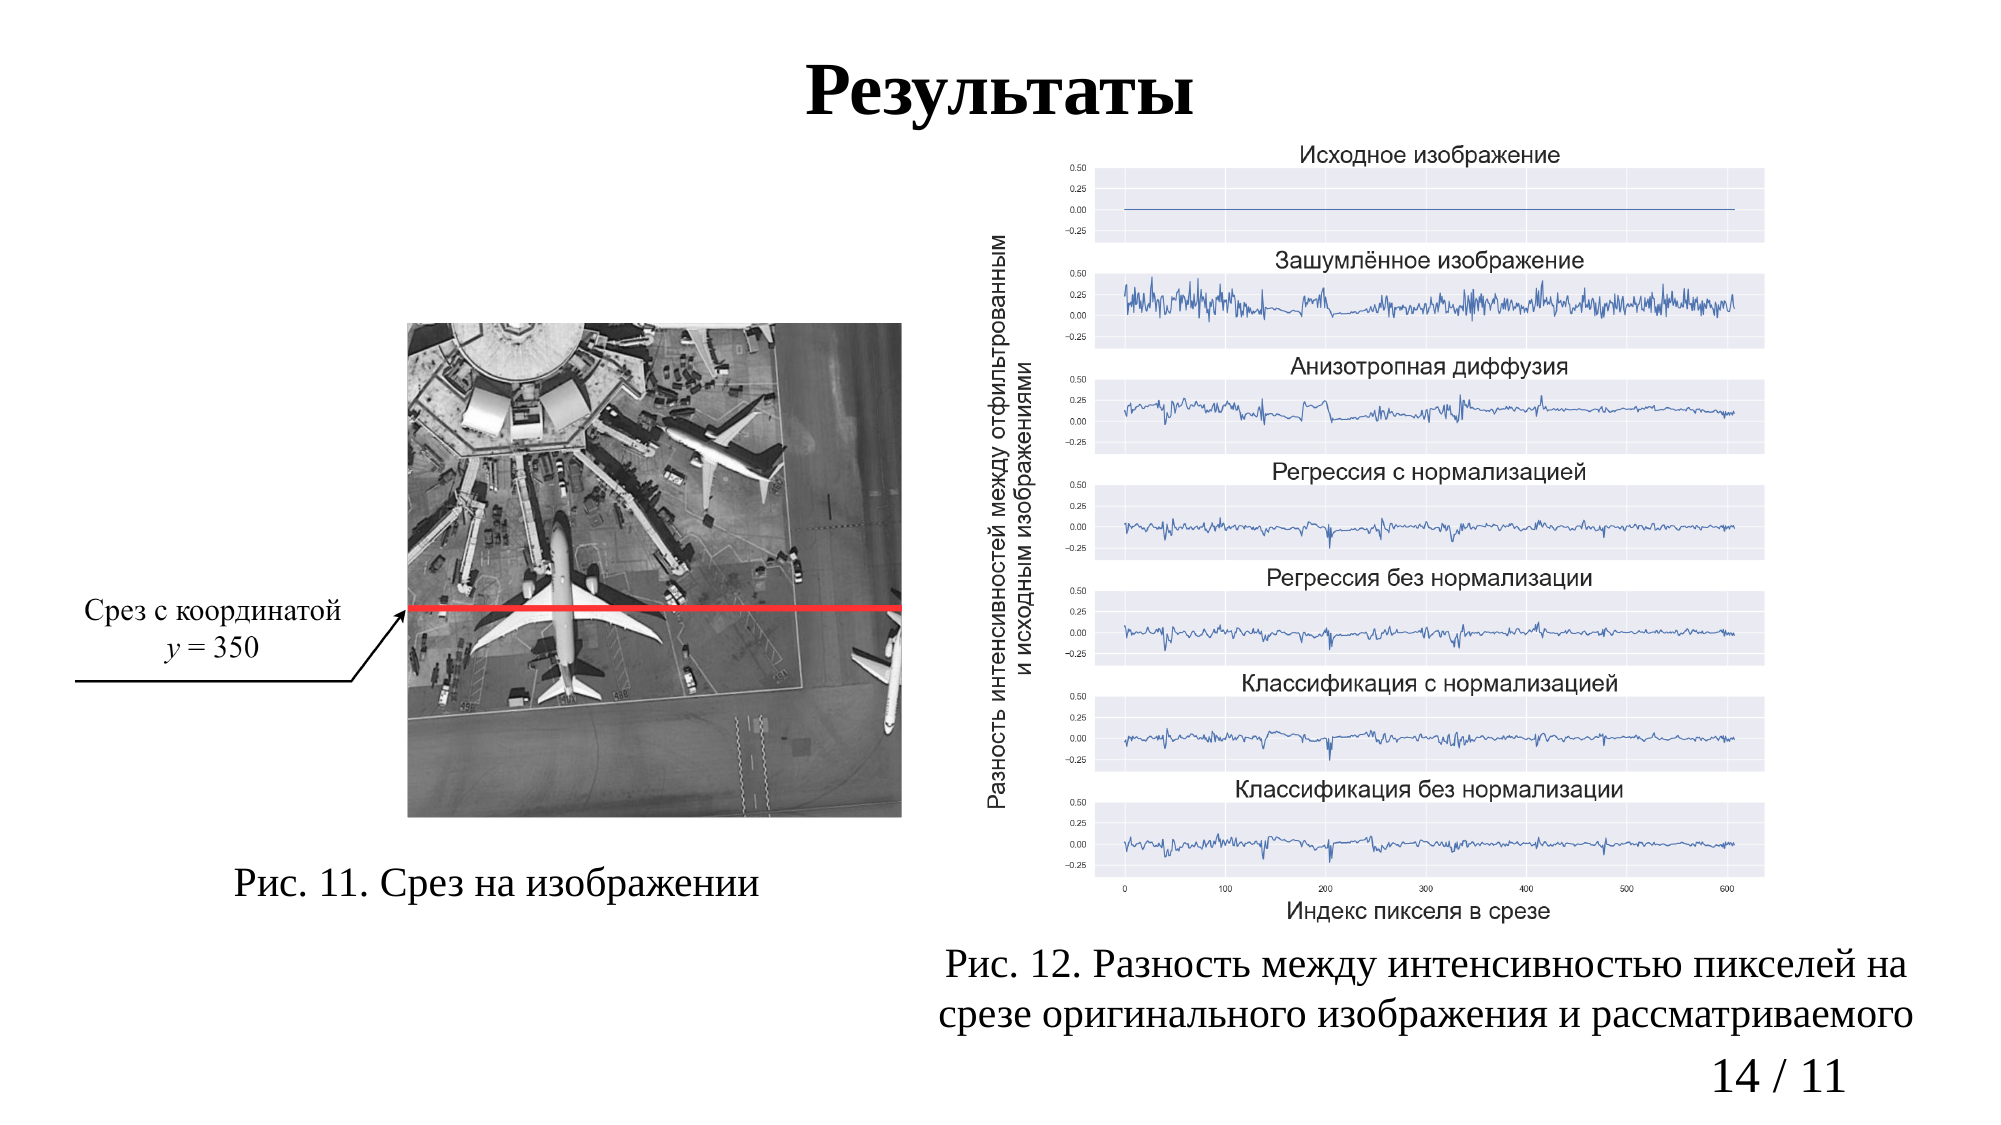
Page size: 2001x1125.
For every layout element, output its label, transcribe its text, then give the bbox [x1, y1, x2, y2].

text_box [906, 139, 1947, 1045]
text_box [67, 323, 906, 913]
title Результаты [174, 17, 1826, 163]
slide_number 14 [1412, 1045, 1863, 1103]
